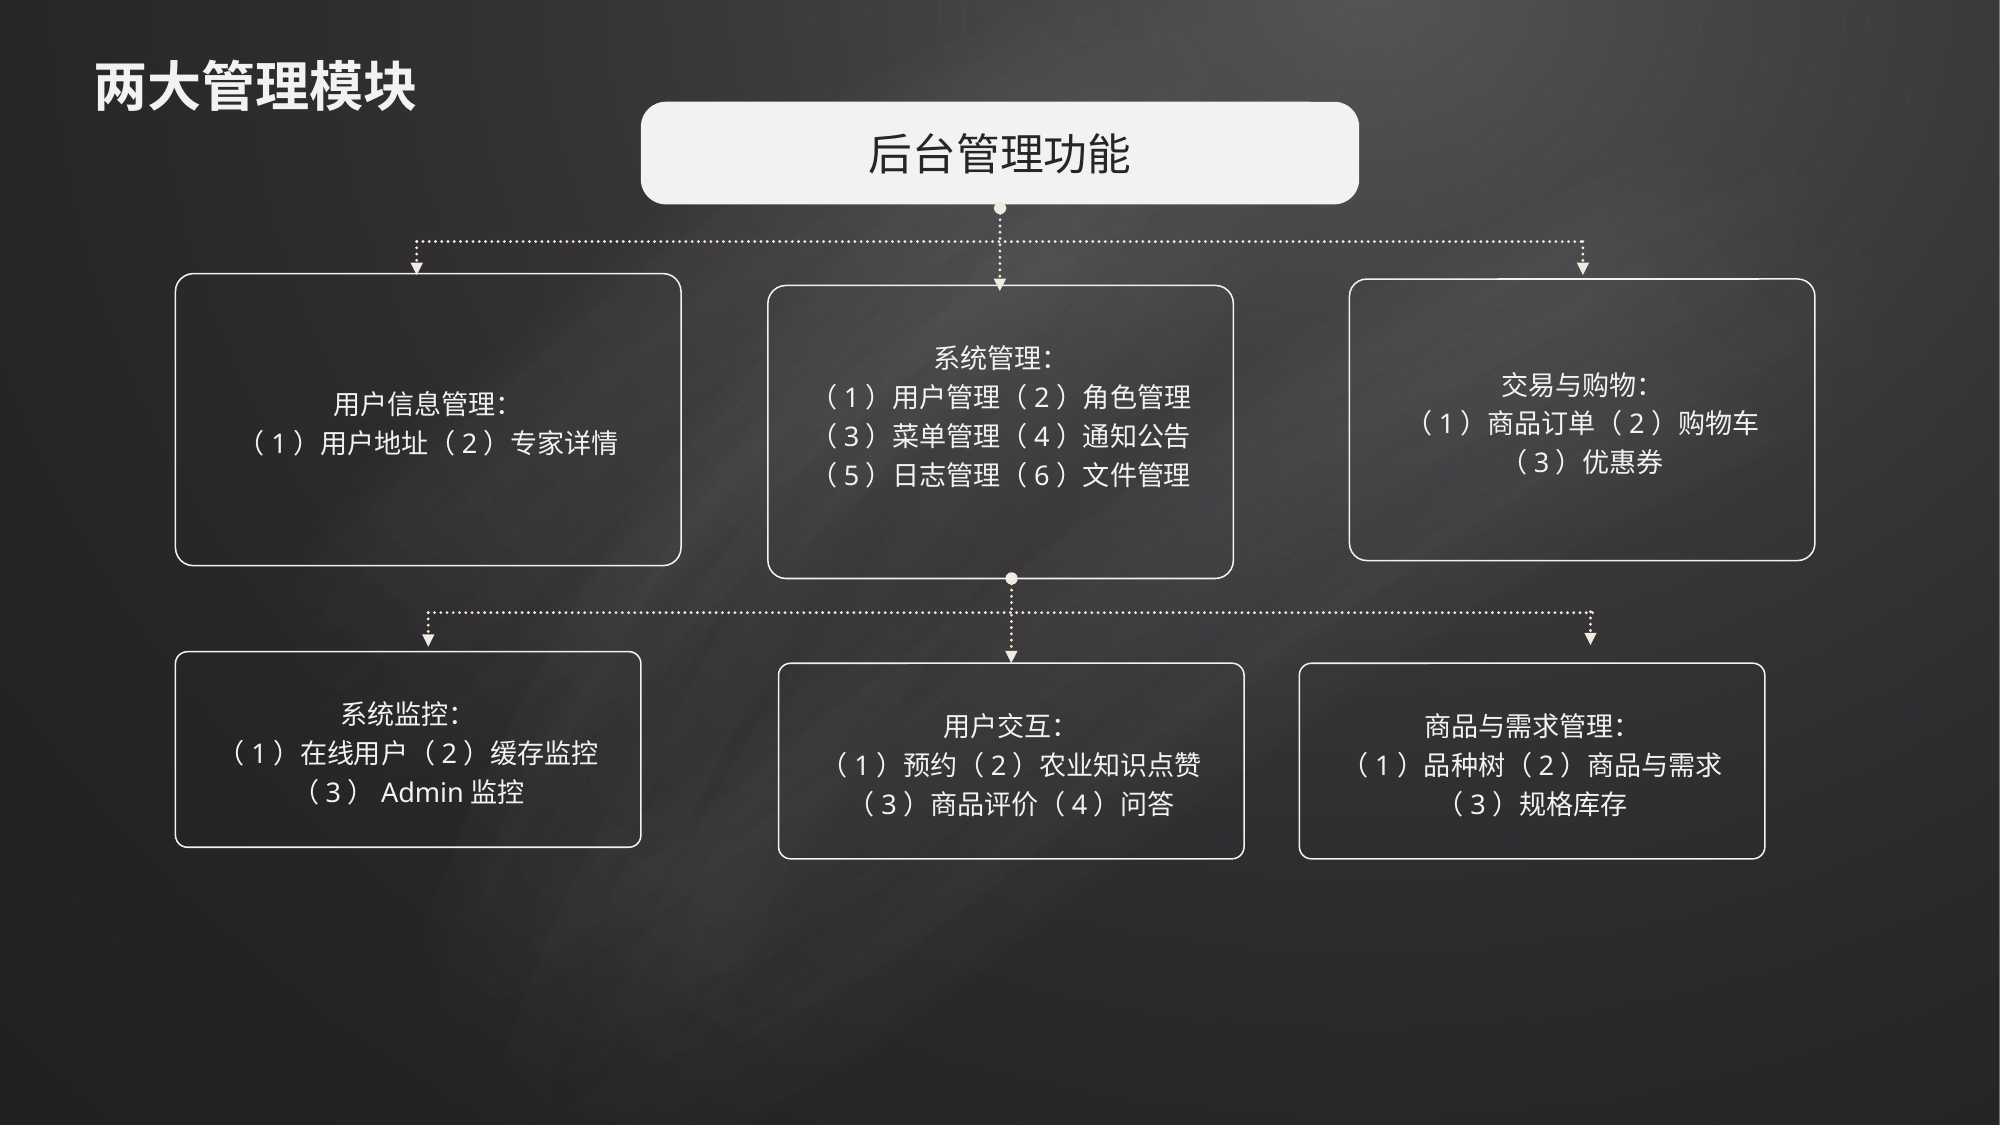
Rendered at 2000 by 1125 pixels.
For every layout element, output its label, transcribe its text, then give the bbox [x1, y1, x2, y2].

text_box 用户信息管理： （1）用户地址（2）专家详情 [175, 273, 682, 566]
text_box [640, 101, 1360, 205]
text_box 系统监控： （1）在线用户（2）缓存监控 （3）Admin监控 [175, 651, 641, 848]
picture [0, 0, 2000, 1125]
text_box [416, 207, 1584, 292]
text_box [427, 578, 1595, 664]
text_box 交易与购物： （1）商品订单（2）购物车 （3）优惠券 [1349, 278, 1815, 561]
text_box 系统管理： （1）用户管理（2）角色管理 （3）菜单管理（4）通知公告 （5）日志管理（6）文件管理 [767, 301, 1234, 576]
text_box 商品与需求管理： （1）品种树（2）商品与需求 （3）规格库存 [1299, 663, 1765, 859]
text_box 用户交互： （1）预约（2）农业知识点赞 （3）商品评价（4）问答 [778, 672, 1245, 859]
title 两大管理模块 [78, 45, 873, 126]
